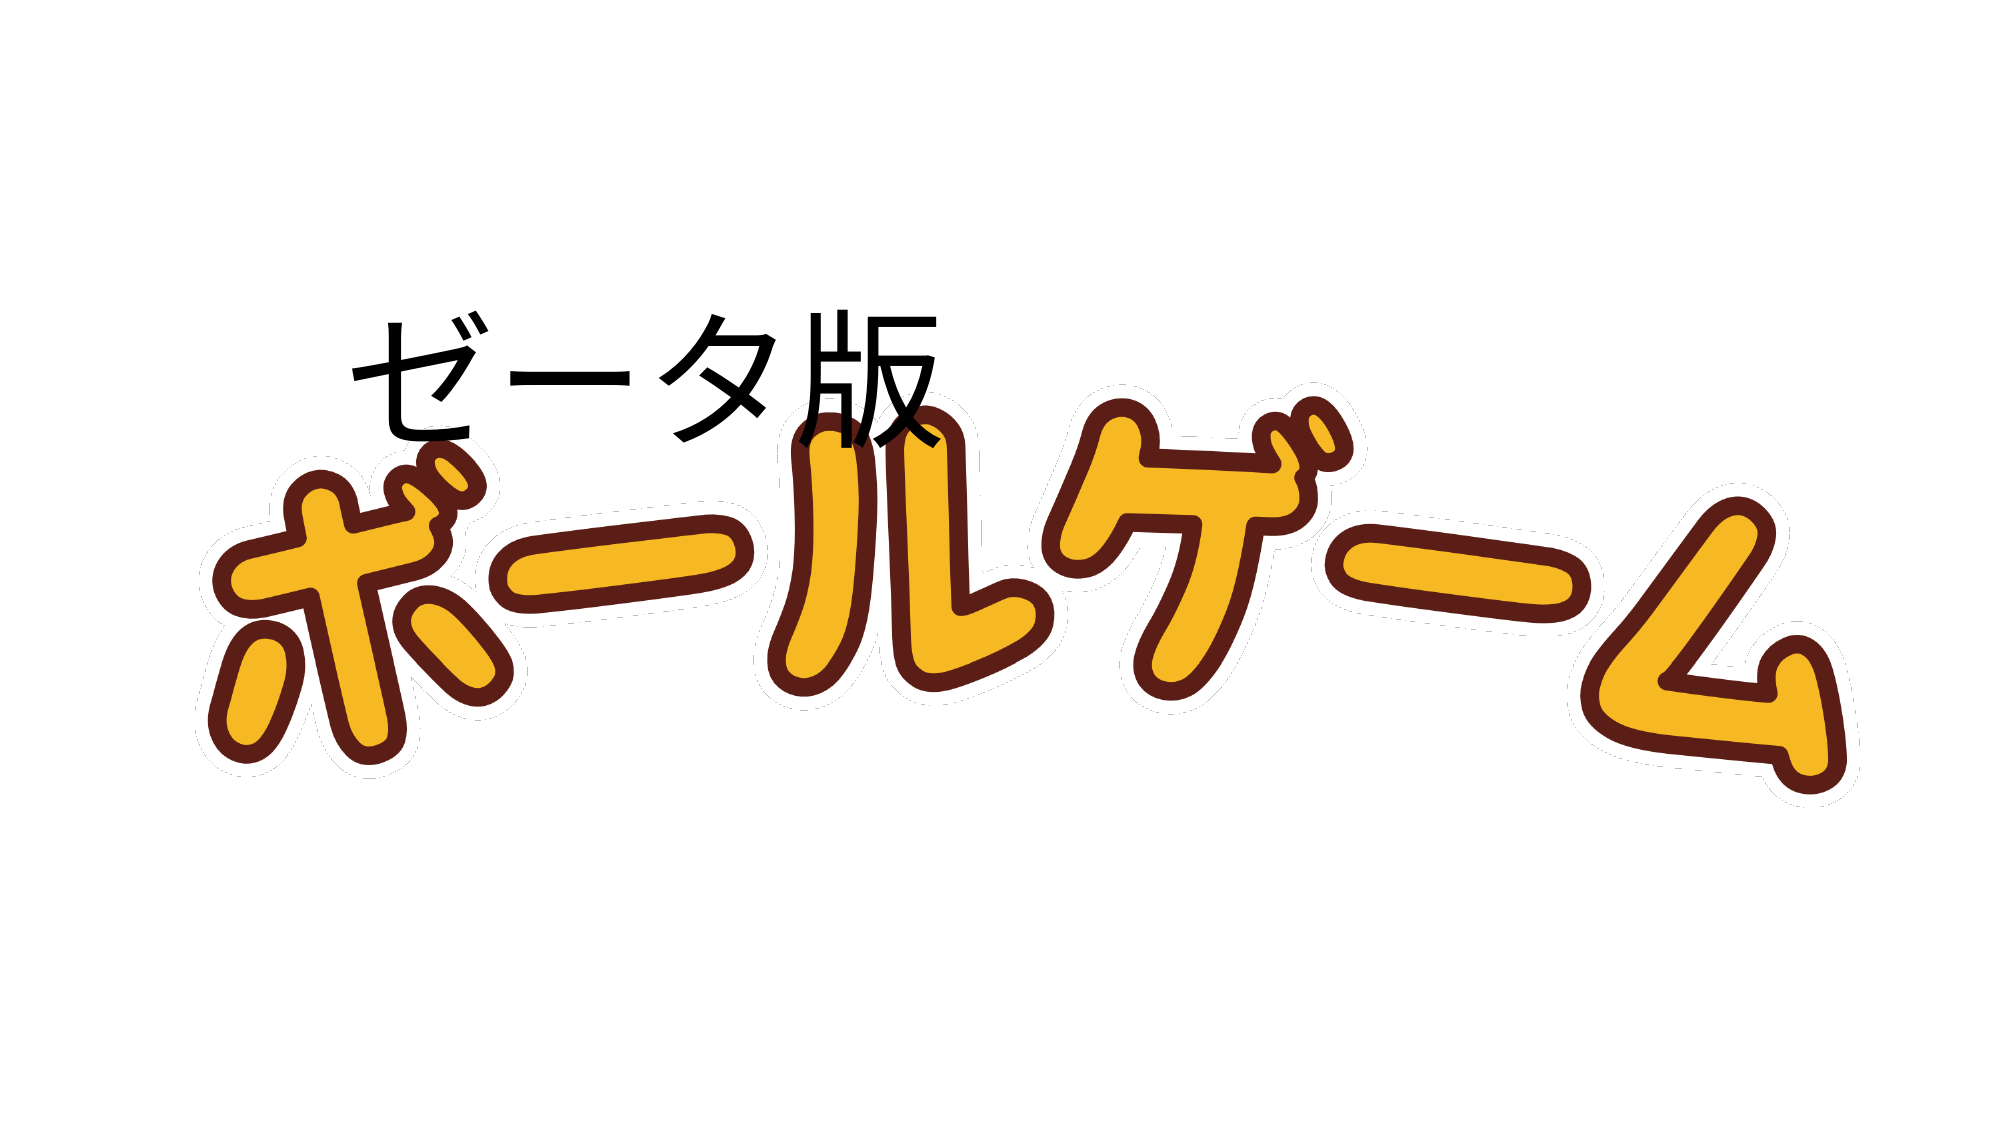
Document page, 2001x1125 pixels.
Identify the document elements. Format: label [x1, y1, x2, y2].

picture [0, 262, 2000, 863]
